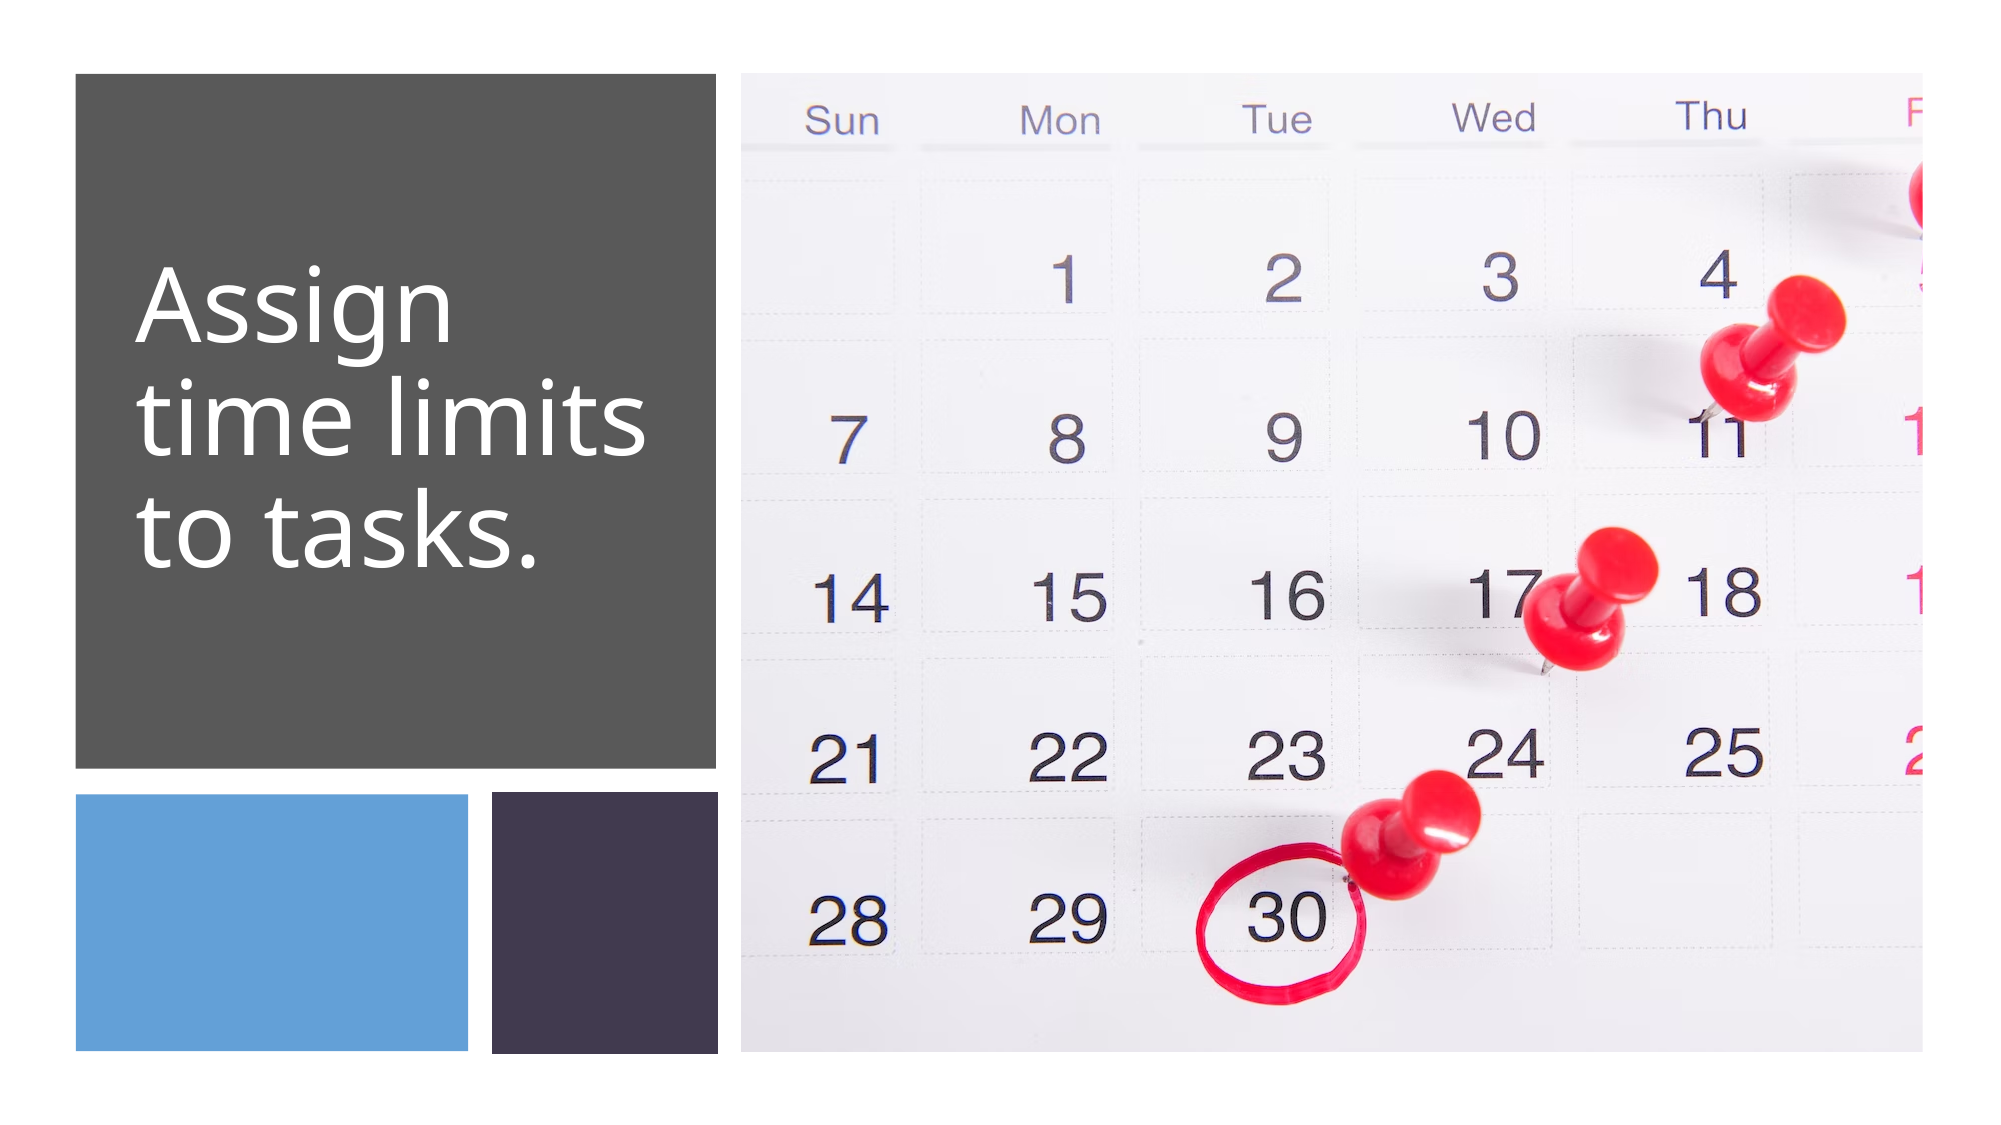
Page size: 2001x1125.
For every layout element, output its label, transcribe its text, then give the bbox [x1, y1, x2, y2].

title Assign time limits to tasks. [120, 152, 672, 690]
text_box [493, 793, 717, 1053]
text_box [75, 793, 469, 1052]
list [740, 73, 1923, 1052]
text_box [75, 73, 717, 770]
